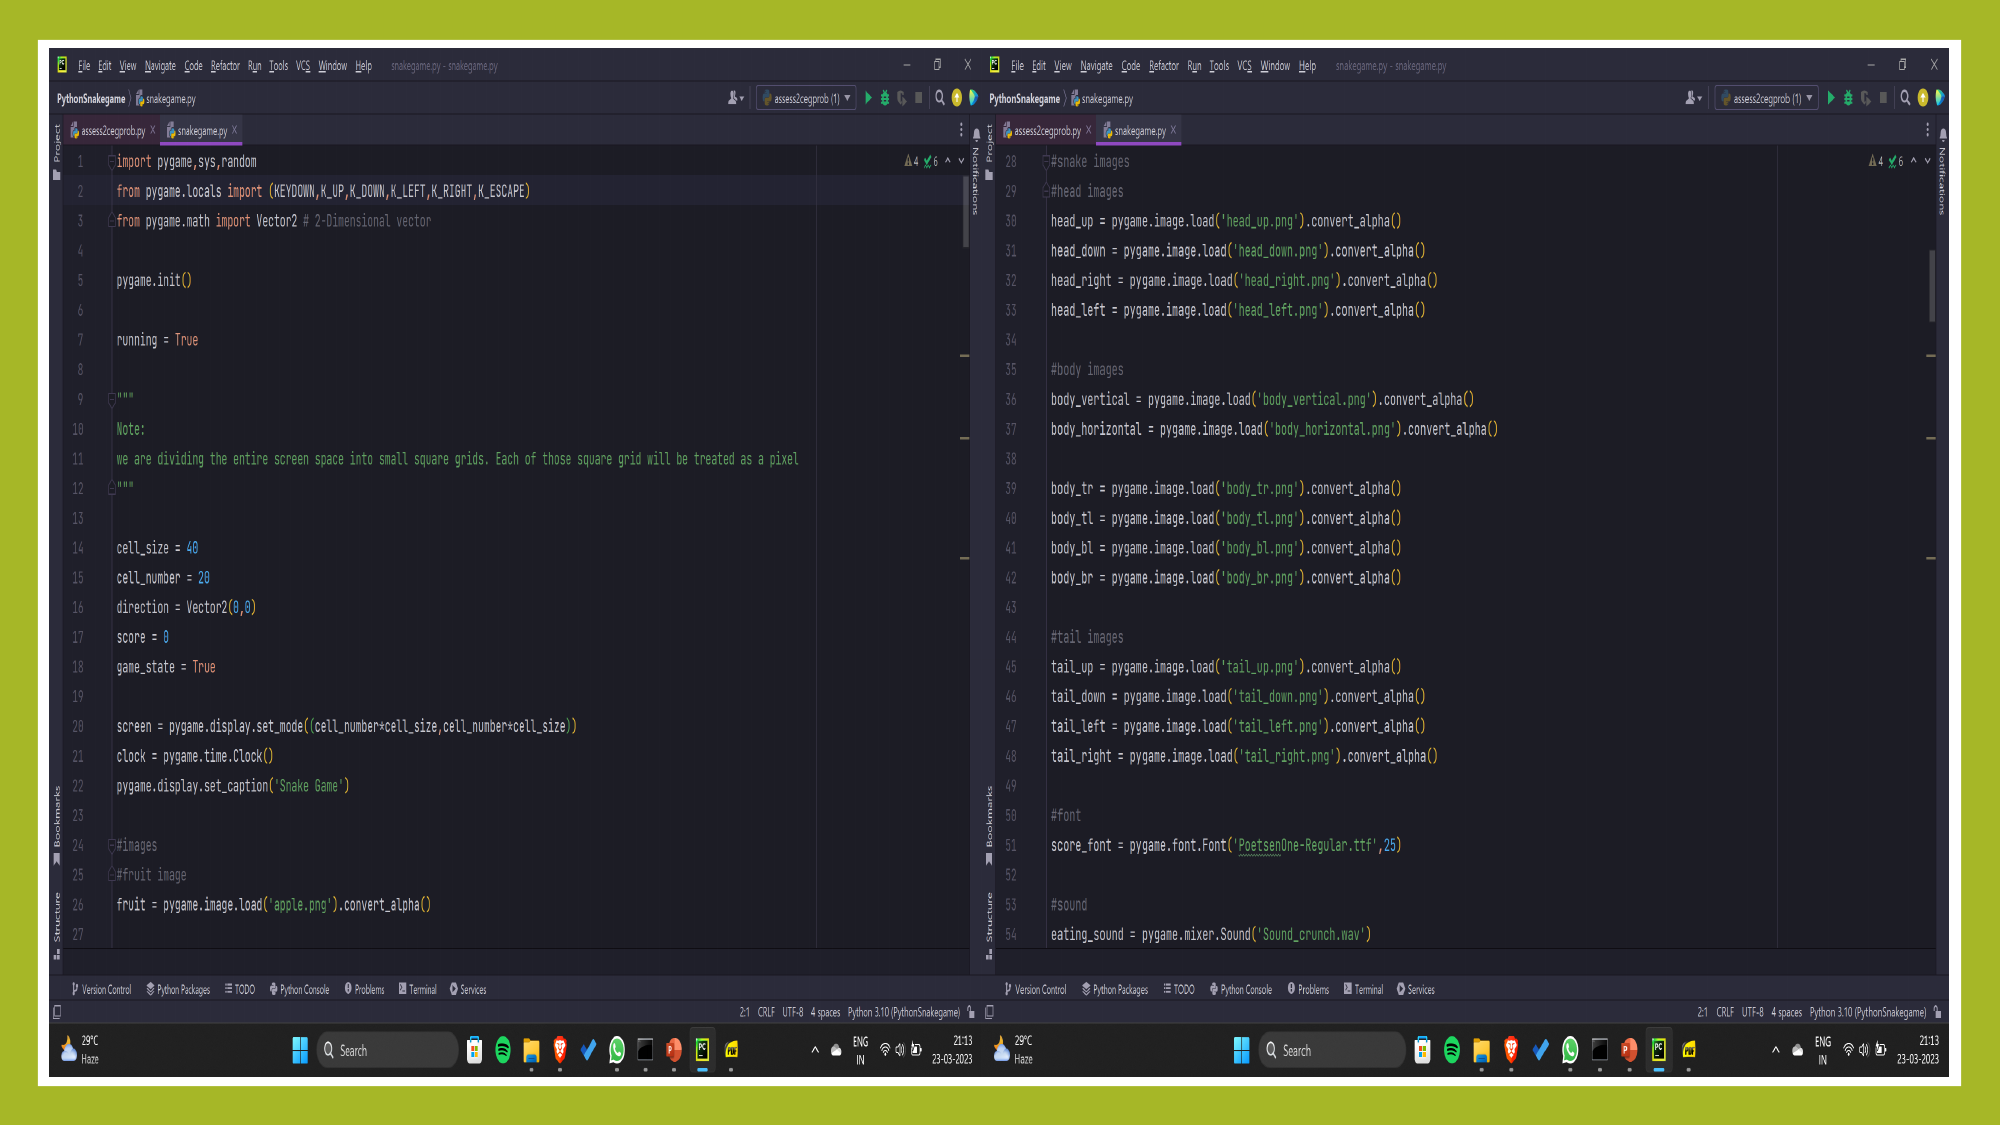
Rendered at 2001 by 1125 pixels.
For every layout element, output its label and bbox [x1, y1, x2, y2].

picture [48, 47, 1950, 1077]
